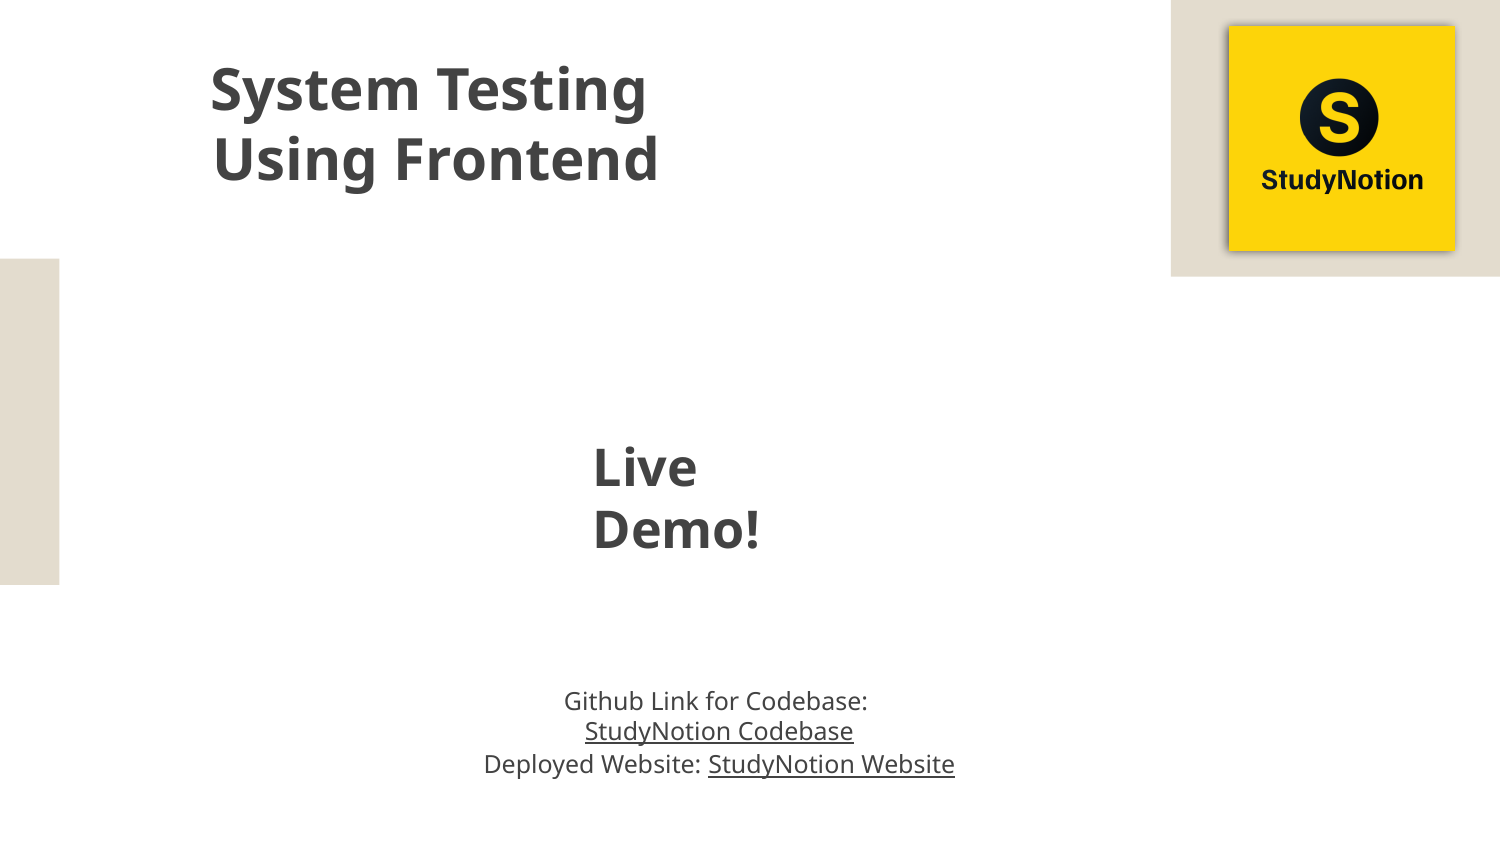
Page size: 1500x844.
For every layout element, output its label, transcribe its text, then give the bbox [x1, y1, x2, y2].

subtitle Live Demo! [577, 418, 862, 507]
title System Testing Using Frontend [40, 48, 833, 196]
text_box [0, 258, 60, 585]
picture [1229, 25, 1455, 251]
text_box Github Link for Codebase: StudyNotion Codebase Deployed Website: StudyNotion Website [448, 670, 991, 798]
text_box [1170, 0, 1500, 277]
